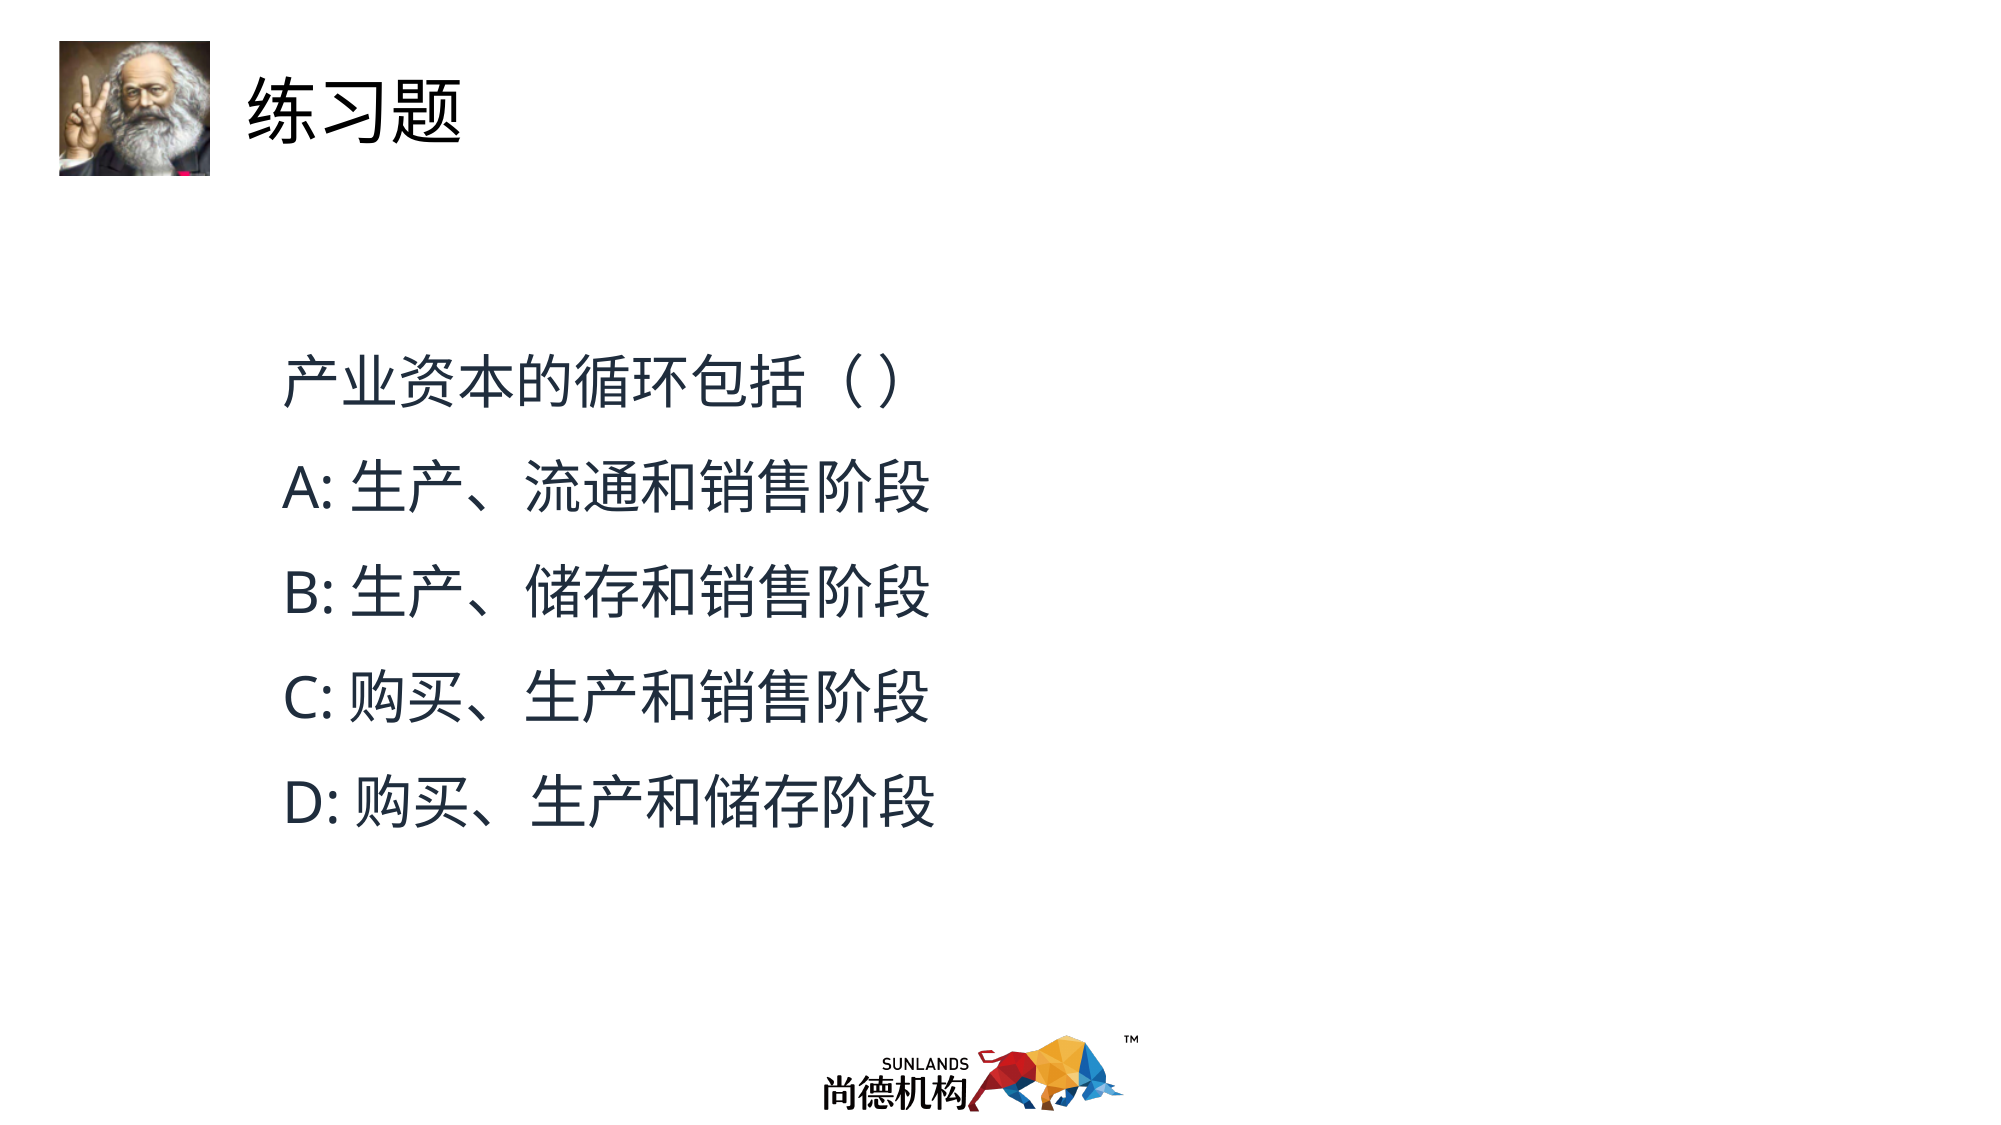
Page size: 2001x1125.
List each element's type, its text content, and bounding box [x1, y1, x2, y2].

text_box 产业资本的循环包括（ ） A:生产、流通和销售阶段 B:生产、储存和销售阶段 C:购买、生产和销售阶段 D:购买、生产和储存阶段 [267, 302, 1268, 843]
picture [59, 41, 210, 176]
picture [642, 861, 1320, 1125]
